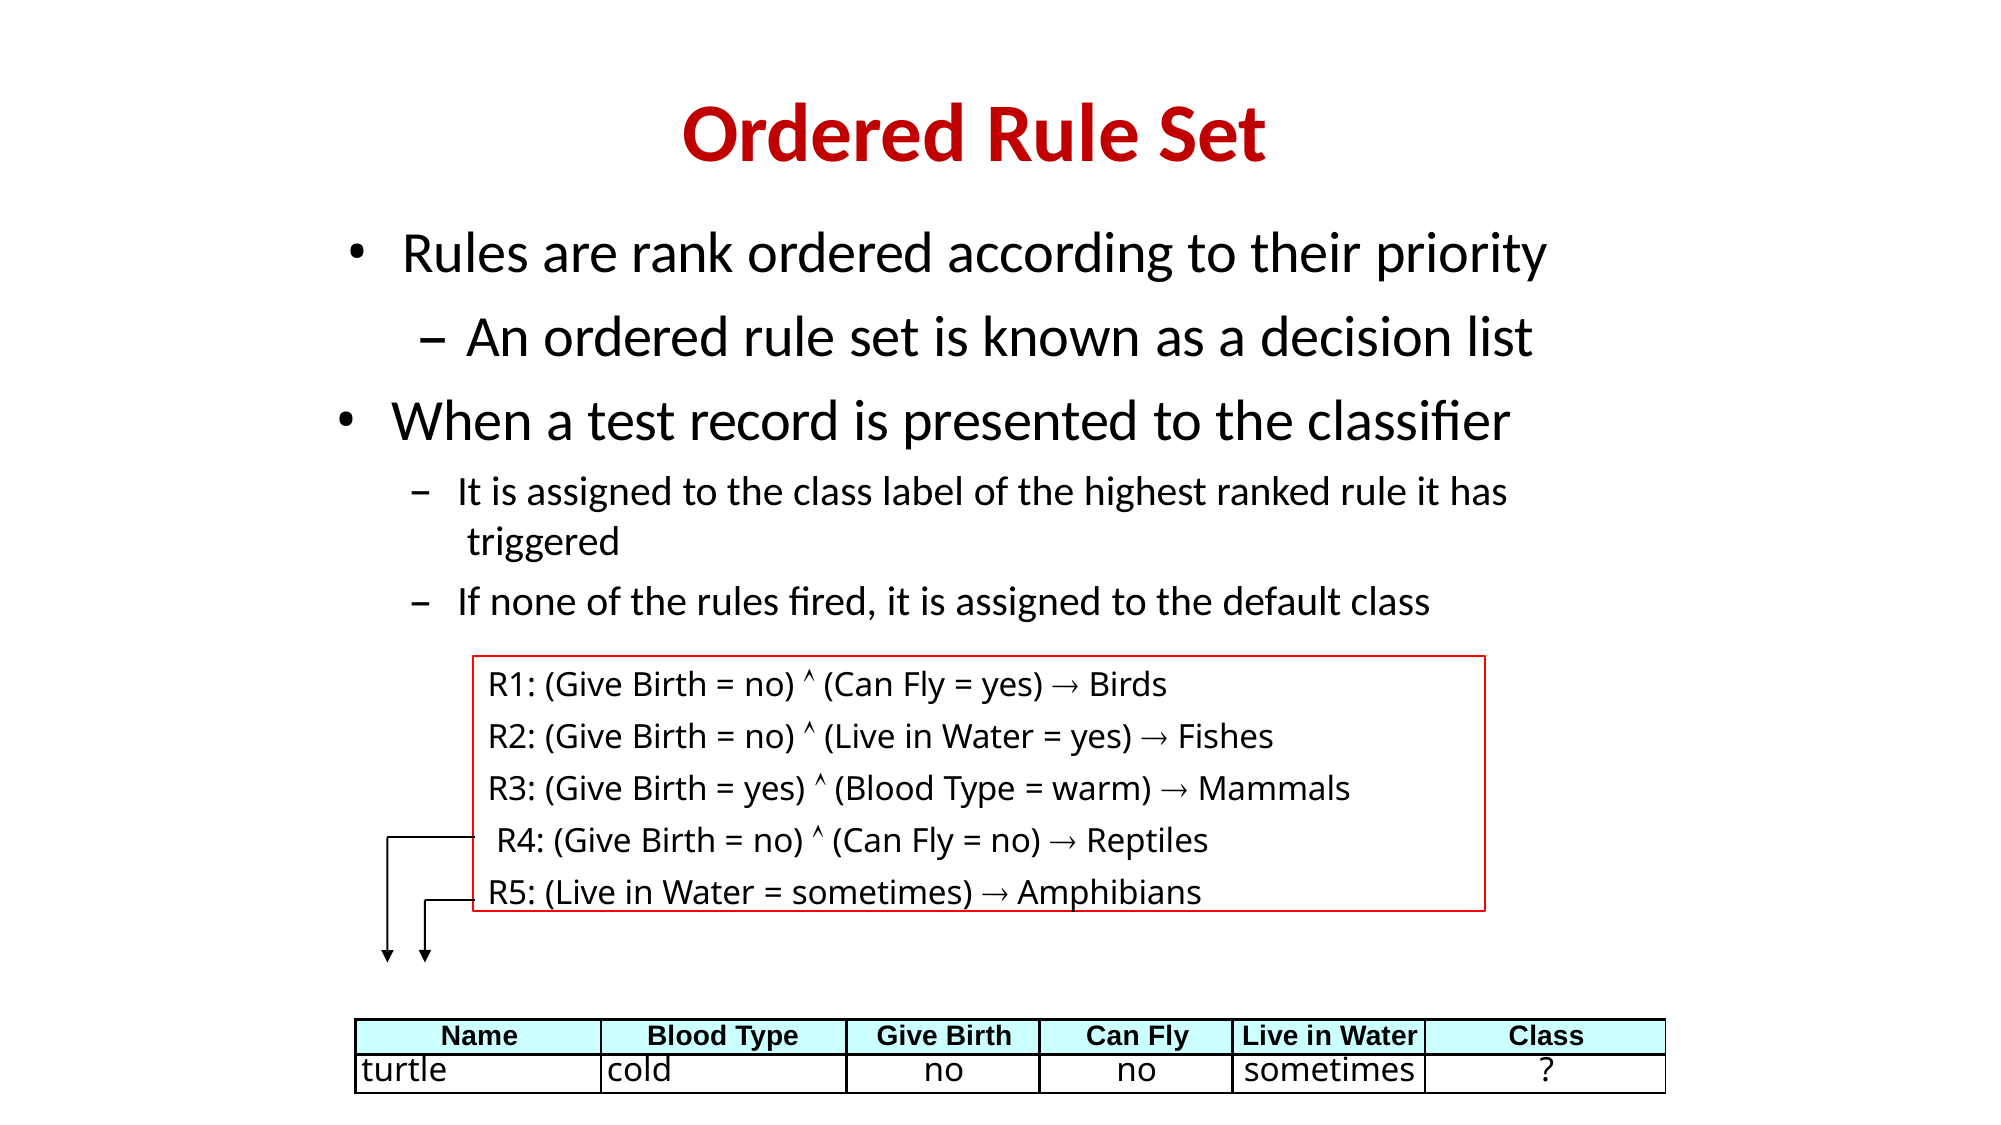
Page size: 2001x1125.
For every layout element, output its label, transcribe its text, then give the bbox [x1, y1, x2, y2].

table_header Give Birth [848, 1021, 1038, 1053]
table_header Can Fly [1041, 1021, 1231, 1053]
table_cell sometimes [1234, 1056, 1424, 1092]
table_cell no [1041, 1056, 1231, 1092]
table_header Class [1426, 1021, 1665, 1053]
table_header Name [357, 1021, 600, 1053]
table_cell turtle [357, 1056, 600, 1092]
table_header Live in Water [1234, 1021, 1424, 1053]
table_header Blood Type [602, 1021, 845, 1053]
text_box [380, 836, 476, 963]
title Ordered Rule Set [680, 75, 1320, 198]
table_cell cold [602, 1056, 845, 1092]
text_box Rules are rank ordered according to their priority An ordered rule set is known as a decision list When a test record is presented to the classifier It is assigned to the class label of the highest ranked rule it has triggered If none of the rules fired, it is assigned to the default class [333, 198, 1549, 624]
text_box R1: (Give Birth = no)  (Can Fly = yes)  Birds R2: (Give Birth = no)  (Live in Water = yes)  Fishes R3: (Give Birth = yes)  (Blood Type = warm)  Mammals R4: (Give Birth = no)  (Can Fly = no)  Reptiles R5: (Live in Water = sometimes)  Amphibians [472, 656, 1486, 912]
table_cell ? [1426, 1056, 1665, 1092]
table_cell no [848, 1056, 1038, 1092]
